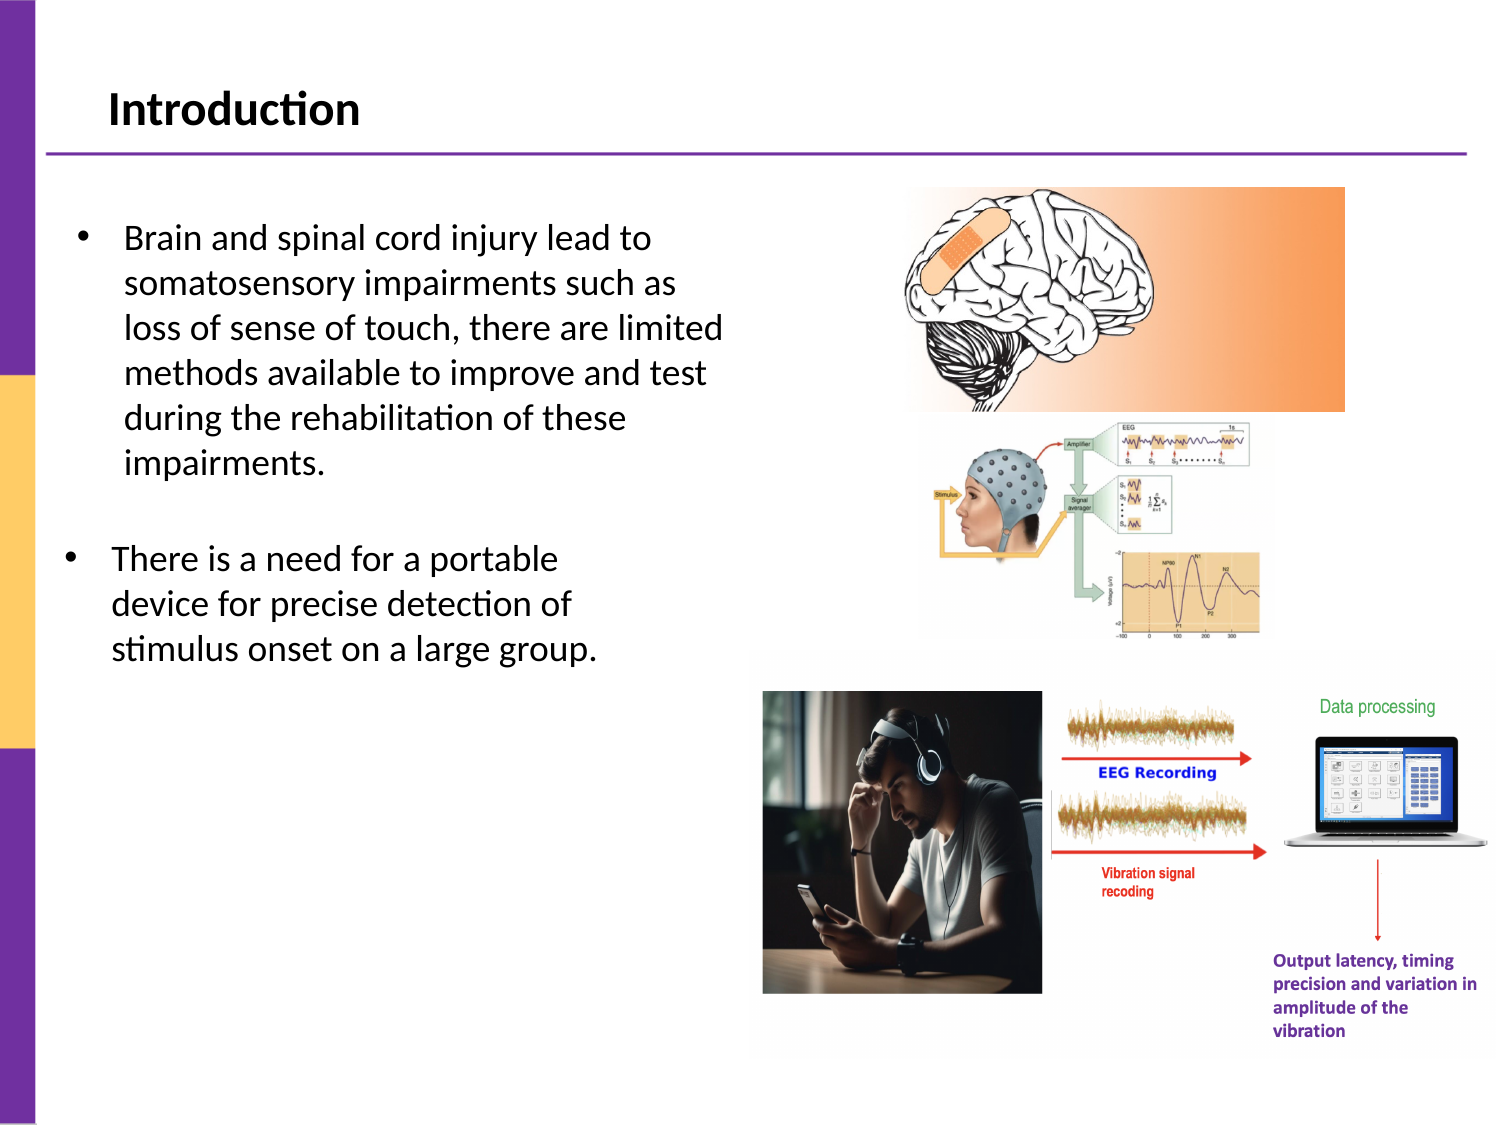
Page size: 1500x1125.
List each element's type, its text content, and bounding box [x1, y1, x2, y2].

picture [900, 186, 1345, 412]
text_box There is a need for a portable device for precise detection of stimulus onset on a large group. [49, 526, 663, 677]
picture [40, 135, 1500, 183]
picture [918, 413, 1275, 639]
text_box Brain and spinal cord injury lead to somatosensory impairments such as loss of sense of touch, there are limited methods available to improve and test during the rehabilitation of these impairments. [61, 205, 748, 491]
text_box Introduction [74, 68, 1425, 133]
picture [0, 0, 37, 1125]
picture [749, 650, 1496, 1059]
